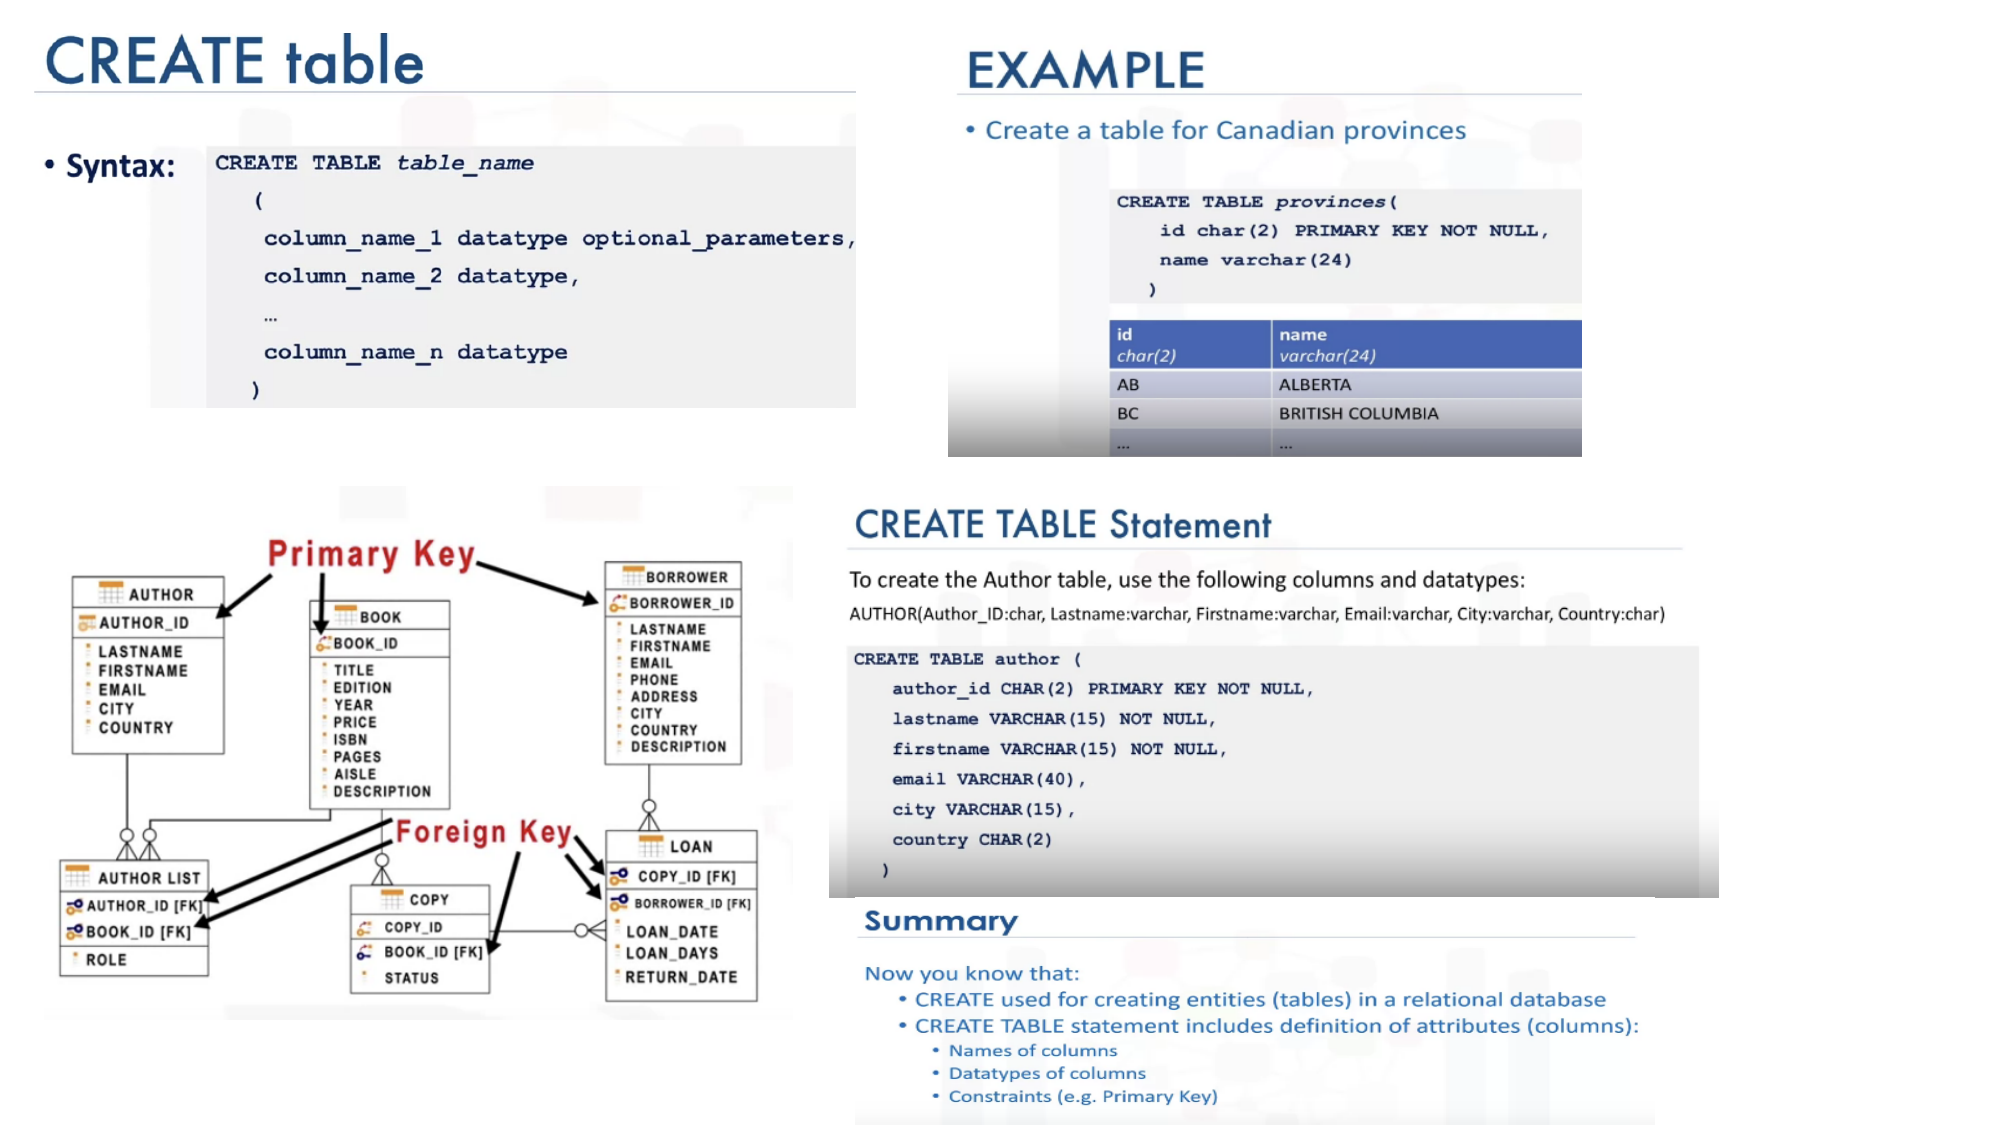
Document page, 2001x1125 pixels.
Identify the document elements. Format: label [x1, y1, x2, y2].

picture [34, 33, 856, 408]
picture [44, 486, 793, 1020]
picture [948, 11, 1582, 457]
picture [829, 487, 1719, 1125]
